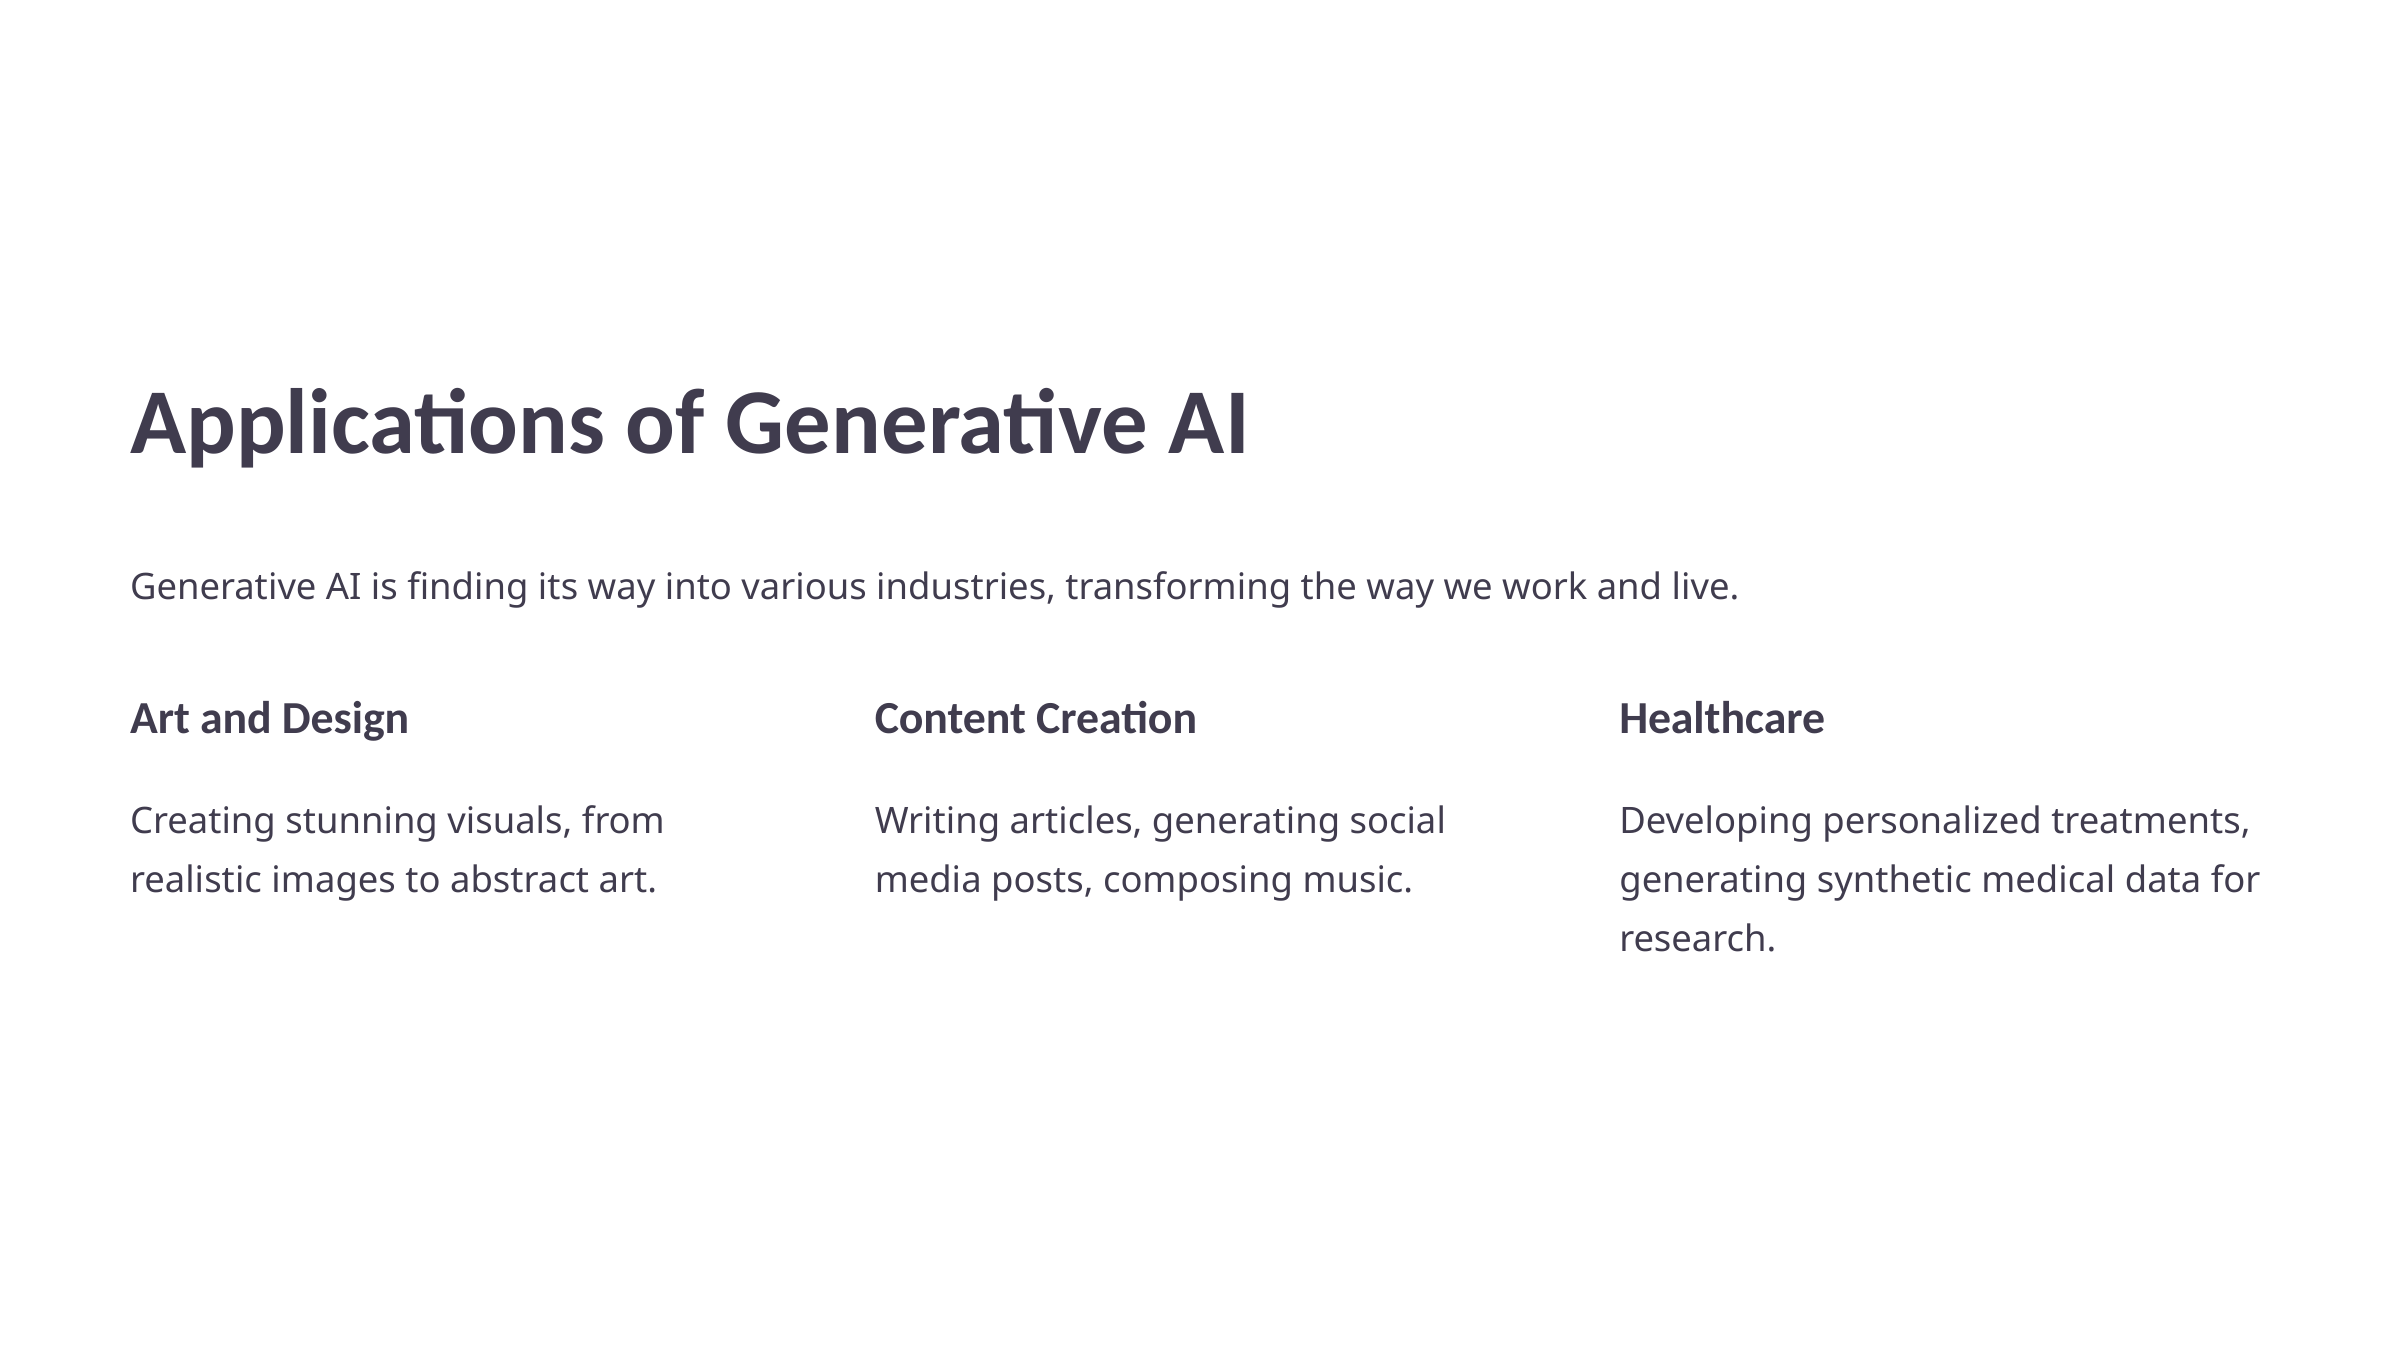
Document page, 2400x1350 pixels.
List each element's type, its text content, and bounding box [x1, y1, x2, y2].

text_box Generative AI is finding its way into various industries, transforming the way we work and live. [130, 547, 2270, 607]
text_box Applications of Generative AI [130, 356, 1491, 473]
text_box Writing articles, generating social media posts, composing music. [874, 781, 1528, 901]
text_box Healthcare [1619, 685, 2085, 744]
text_box Developing personalized treatments, generating synthetic medical data for research. [1619, 781, 2272, 960]
text_box Creating stunning visuals, from realistic images to abstract art. [130, 781, 783, 901]
text_box Content Creation [874, 685, 1340, 744]
text_box Art and Design [130, 685, 596, 744]
